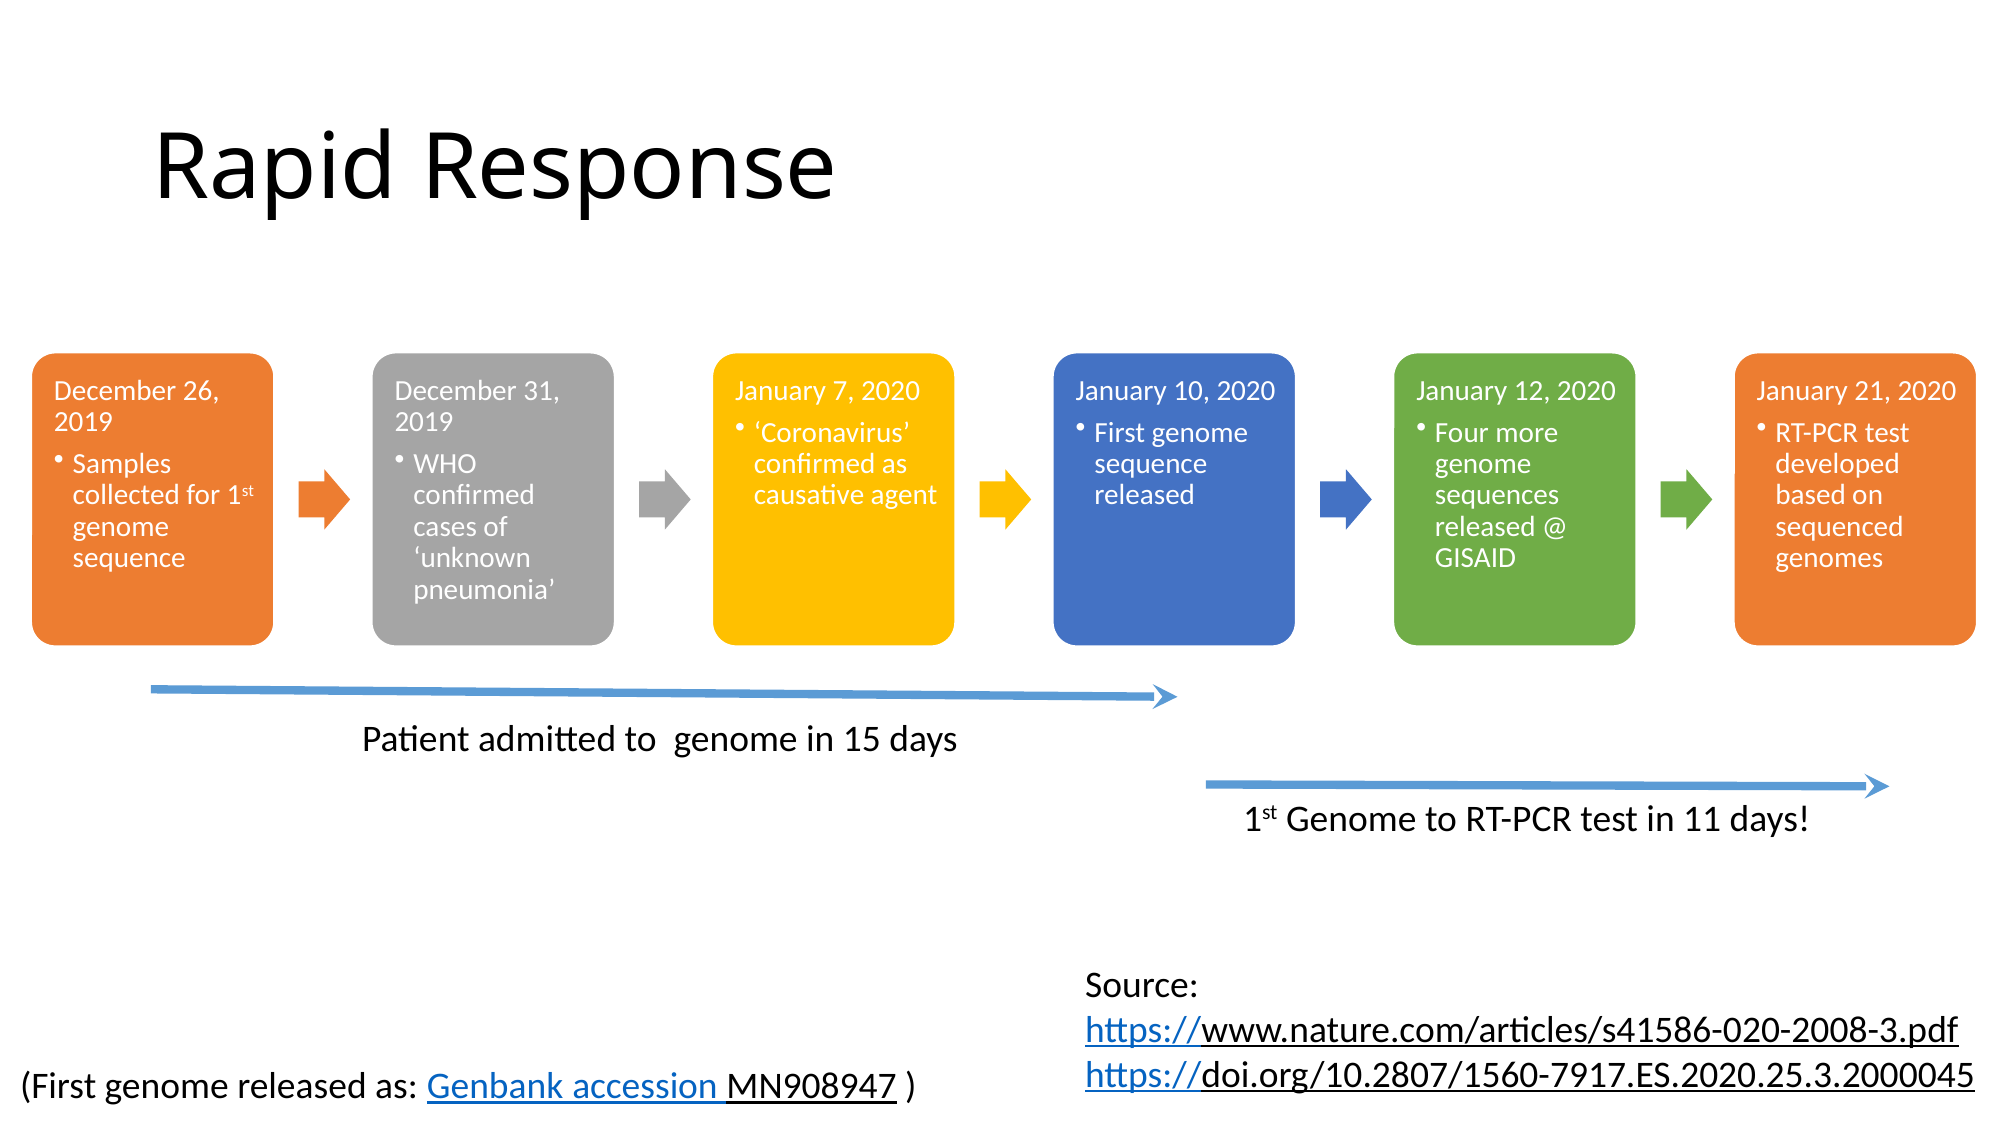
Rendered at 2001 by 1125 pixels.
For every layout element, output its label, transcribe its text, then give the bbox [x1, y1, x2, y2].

text_box 1st Genome to RT-PCR test in 11 days! [1228, 787, 1863, 846]
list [30, 319, 1977, 680]
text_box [150, 689, 1178, 697]
text_box (First genome released as: Genbank accession MN908947 ) [5, 1053, 932, 1114]
text_box Patient admitted to genome in 15 days [347, 706, 1069, 767]
text_box Source: https://www.nature.com/articles/s41586-020-2008-3.pdf https://doi.org/10.2807/1560-7917.ES.2020.25.3.2000045 [1070, 952, 1999, 1103]
title Rapid Response [137, 59, 1863, 278]
